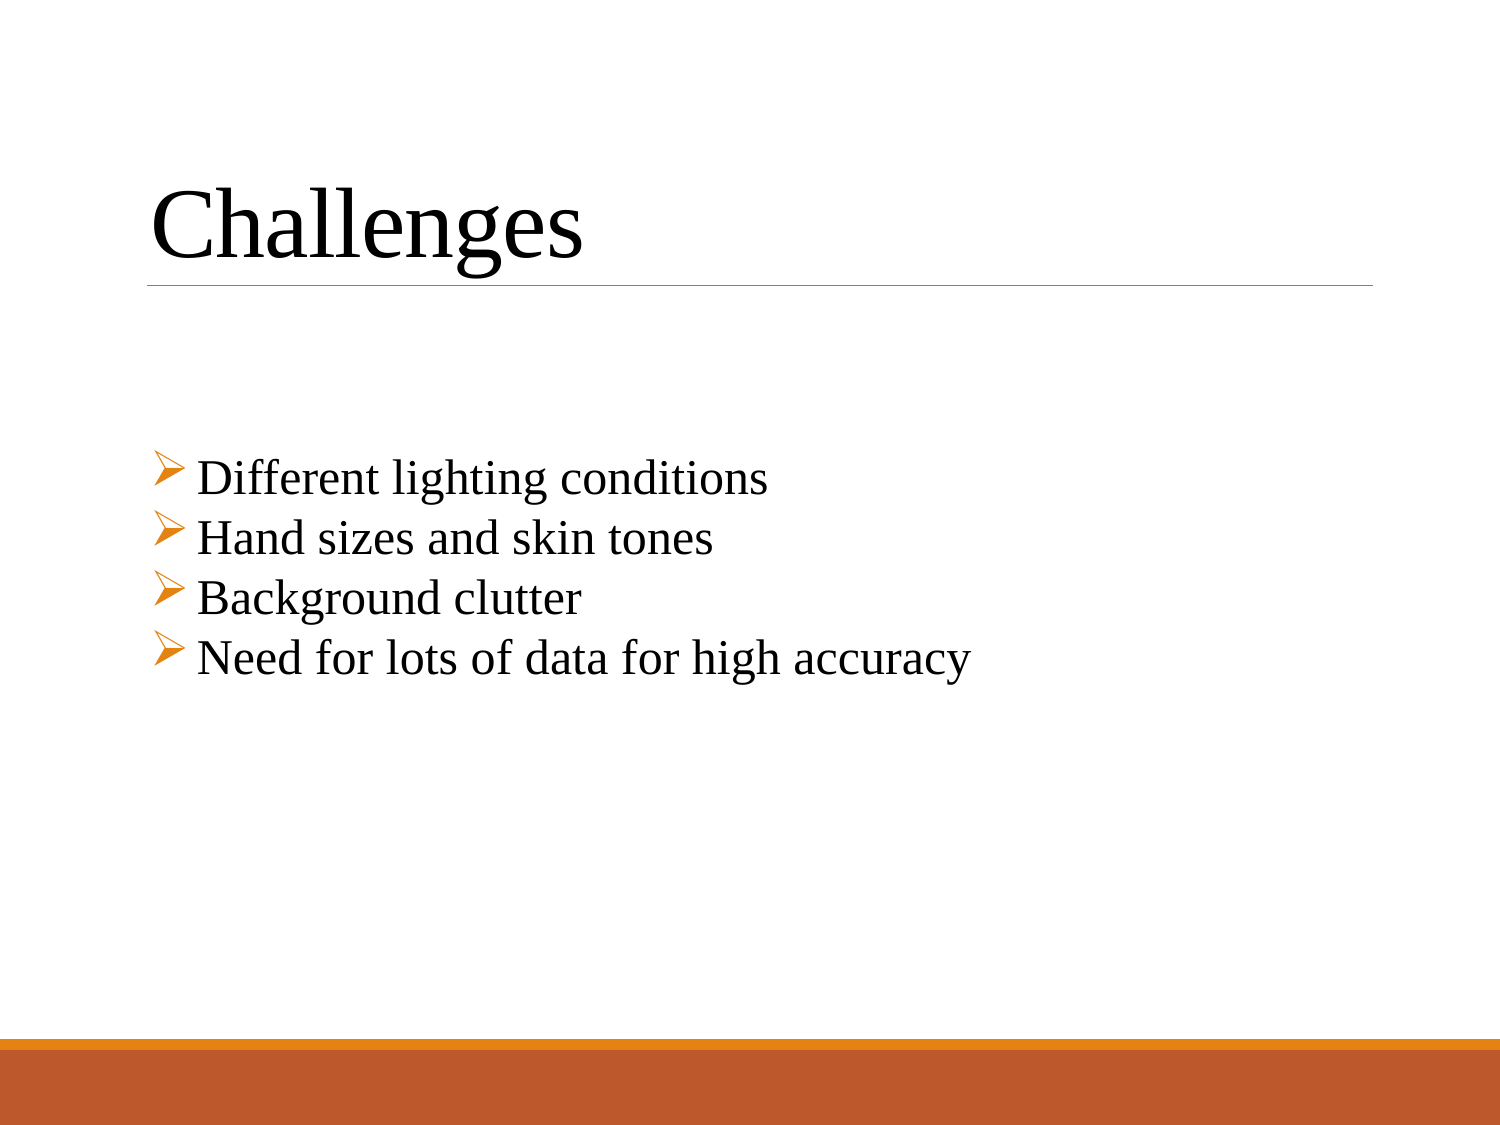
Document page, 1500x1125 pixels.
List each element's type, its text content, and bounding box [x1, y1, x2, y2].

text_box Different lighting conditions Hand sizes and skin tones Background clutter Need for lots of data for high accuracy [135, 437, 1256, 692]
title Challenges [135, 47, 1373, 285]
